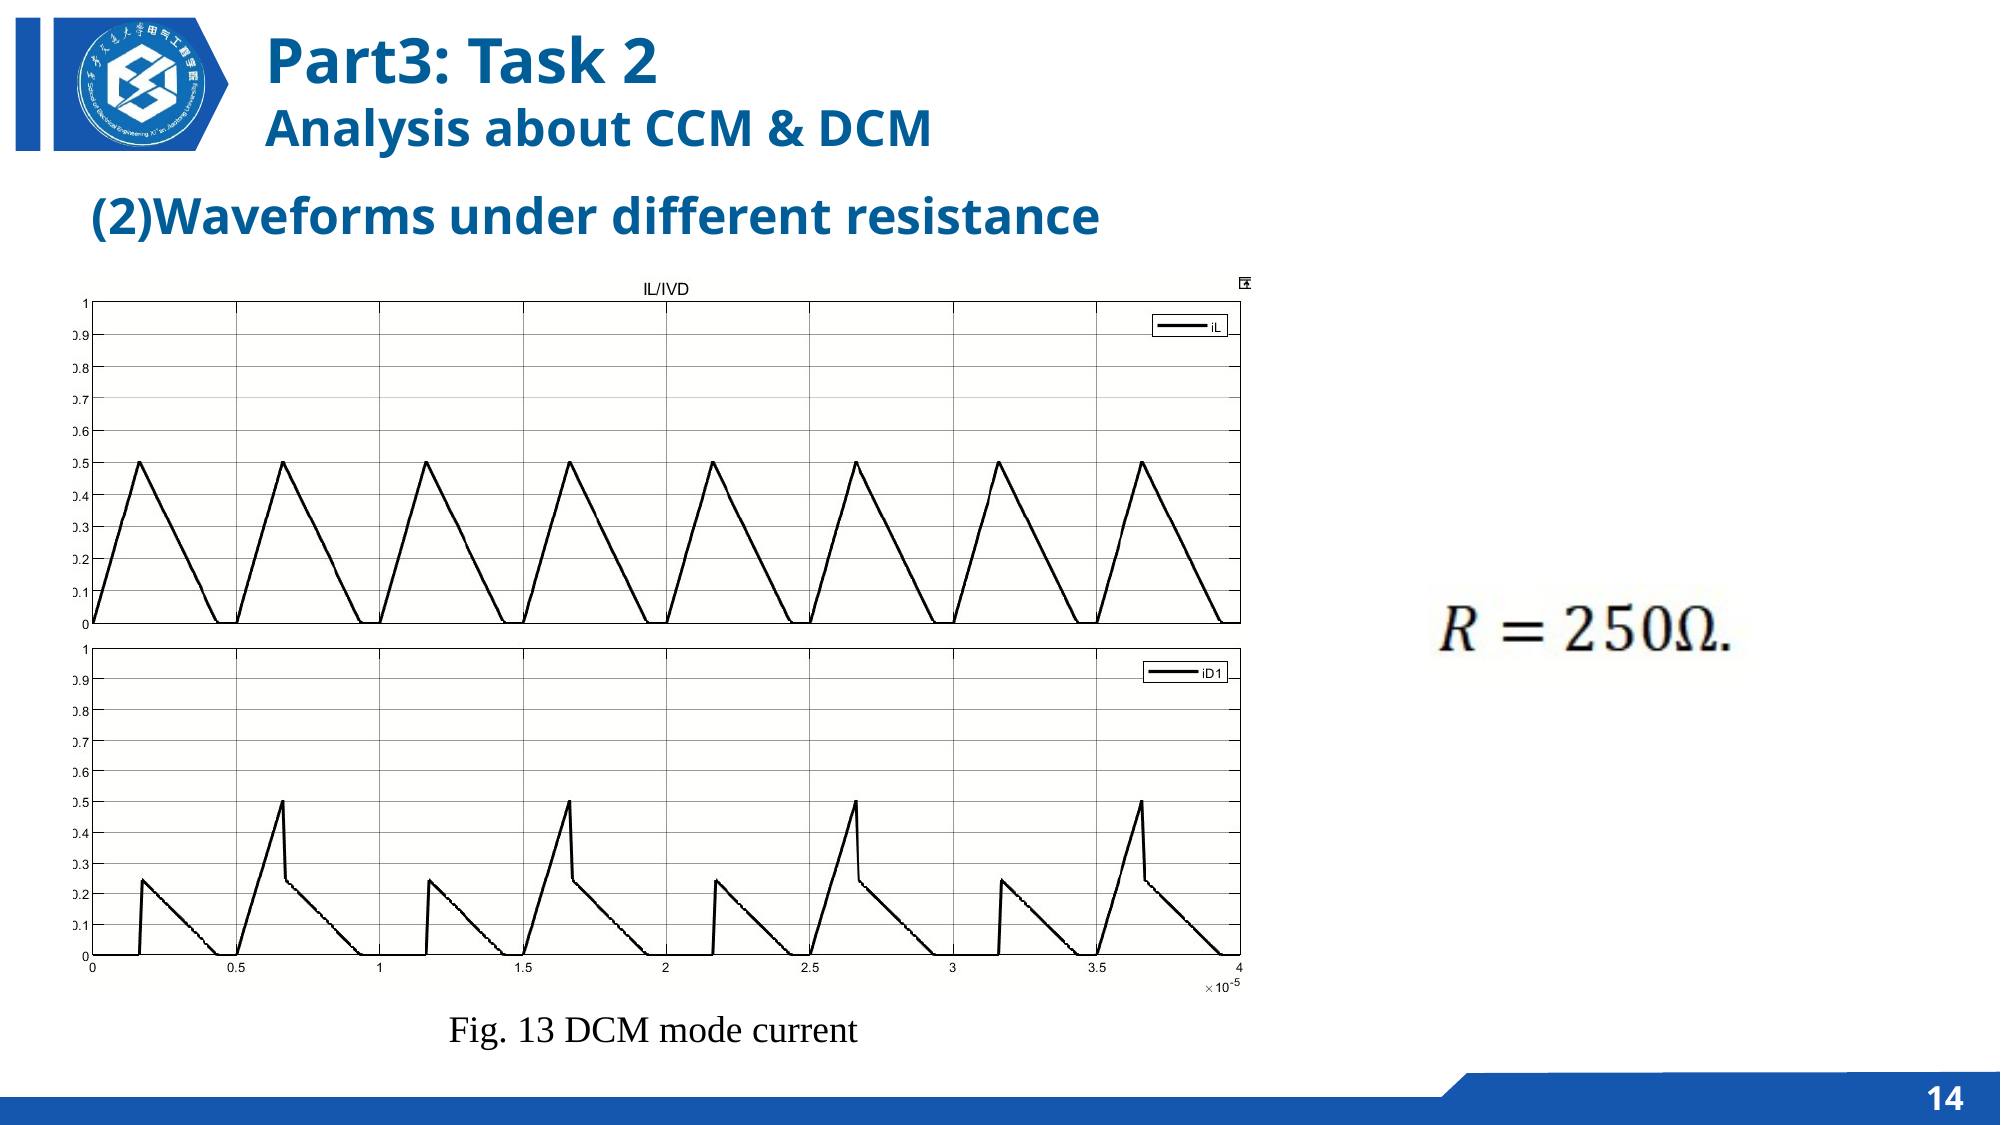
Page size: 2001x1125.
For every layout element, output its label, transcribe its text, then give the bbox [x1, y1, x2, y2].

text_box Fig. 13 DCM mode current [433, 997, 1268, 1058]
picture [73, 277, 1251, 998]
text_box (2)Waveforms under different resistance [76, 177, 1377, 252]
picture [77, 21, 206, 147]
text_box Part3: Task 2 Analysis about CCM & DCM [250, 13, 1004, 164]
text_box 14 [1911, 1069, 1984, 1125]
picture [1429, 583, 1752, 682]
